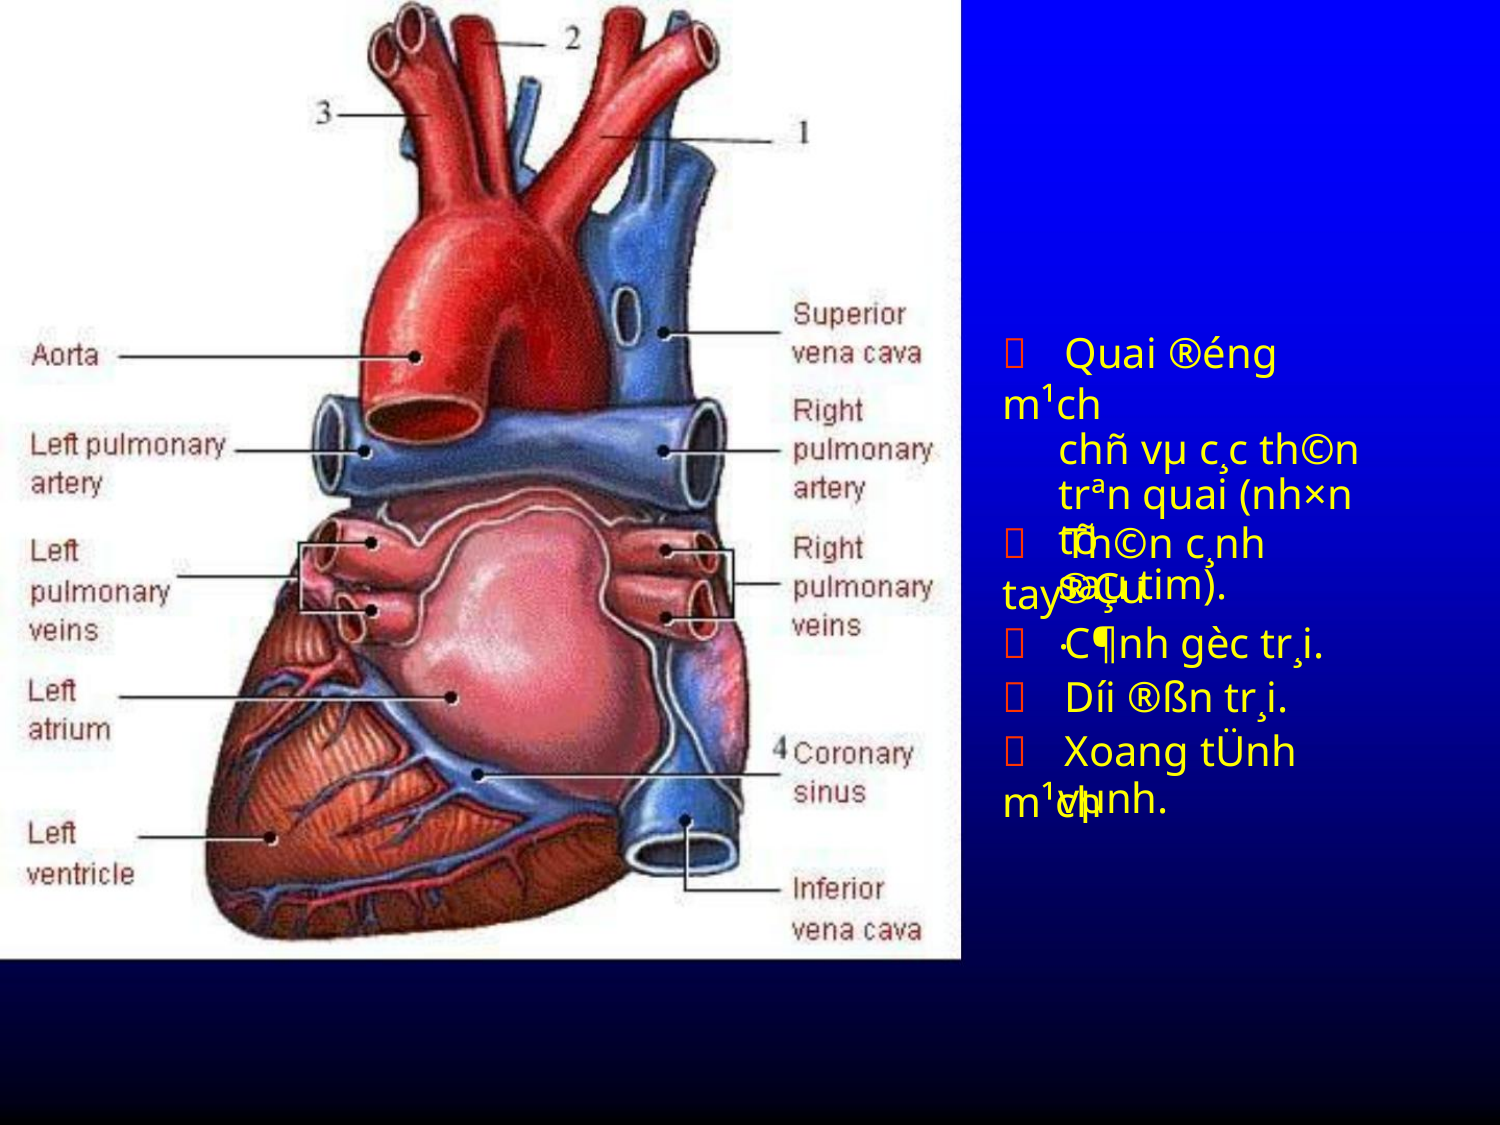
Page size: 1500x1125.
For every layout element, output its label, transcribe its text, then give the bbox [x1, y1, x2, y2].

text_box [0, 0, 1500, 1125]
text_box  C¶nh gèc tr¸i.  Díi ®ßn tr¸i.  Xoang tÜnh m¹ch [1002, 615, 1371, 826]
text_box  Th©n c¸nh tay [1002, 515, 1319, 615]
text_box vµnh. [1058, 775, 1175, 822]
text_box ®Çu. [1058, 565, 1155, 615]
text_box  Quai ®éng m¹ch chñ vµ c¸c th©n trªn quai (nh×n tõ sau tim). [1002, 325, 1372, 609]
